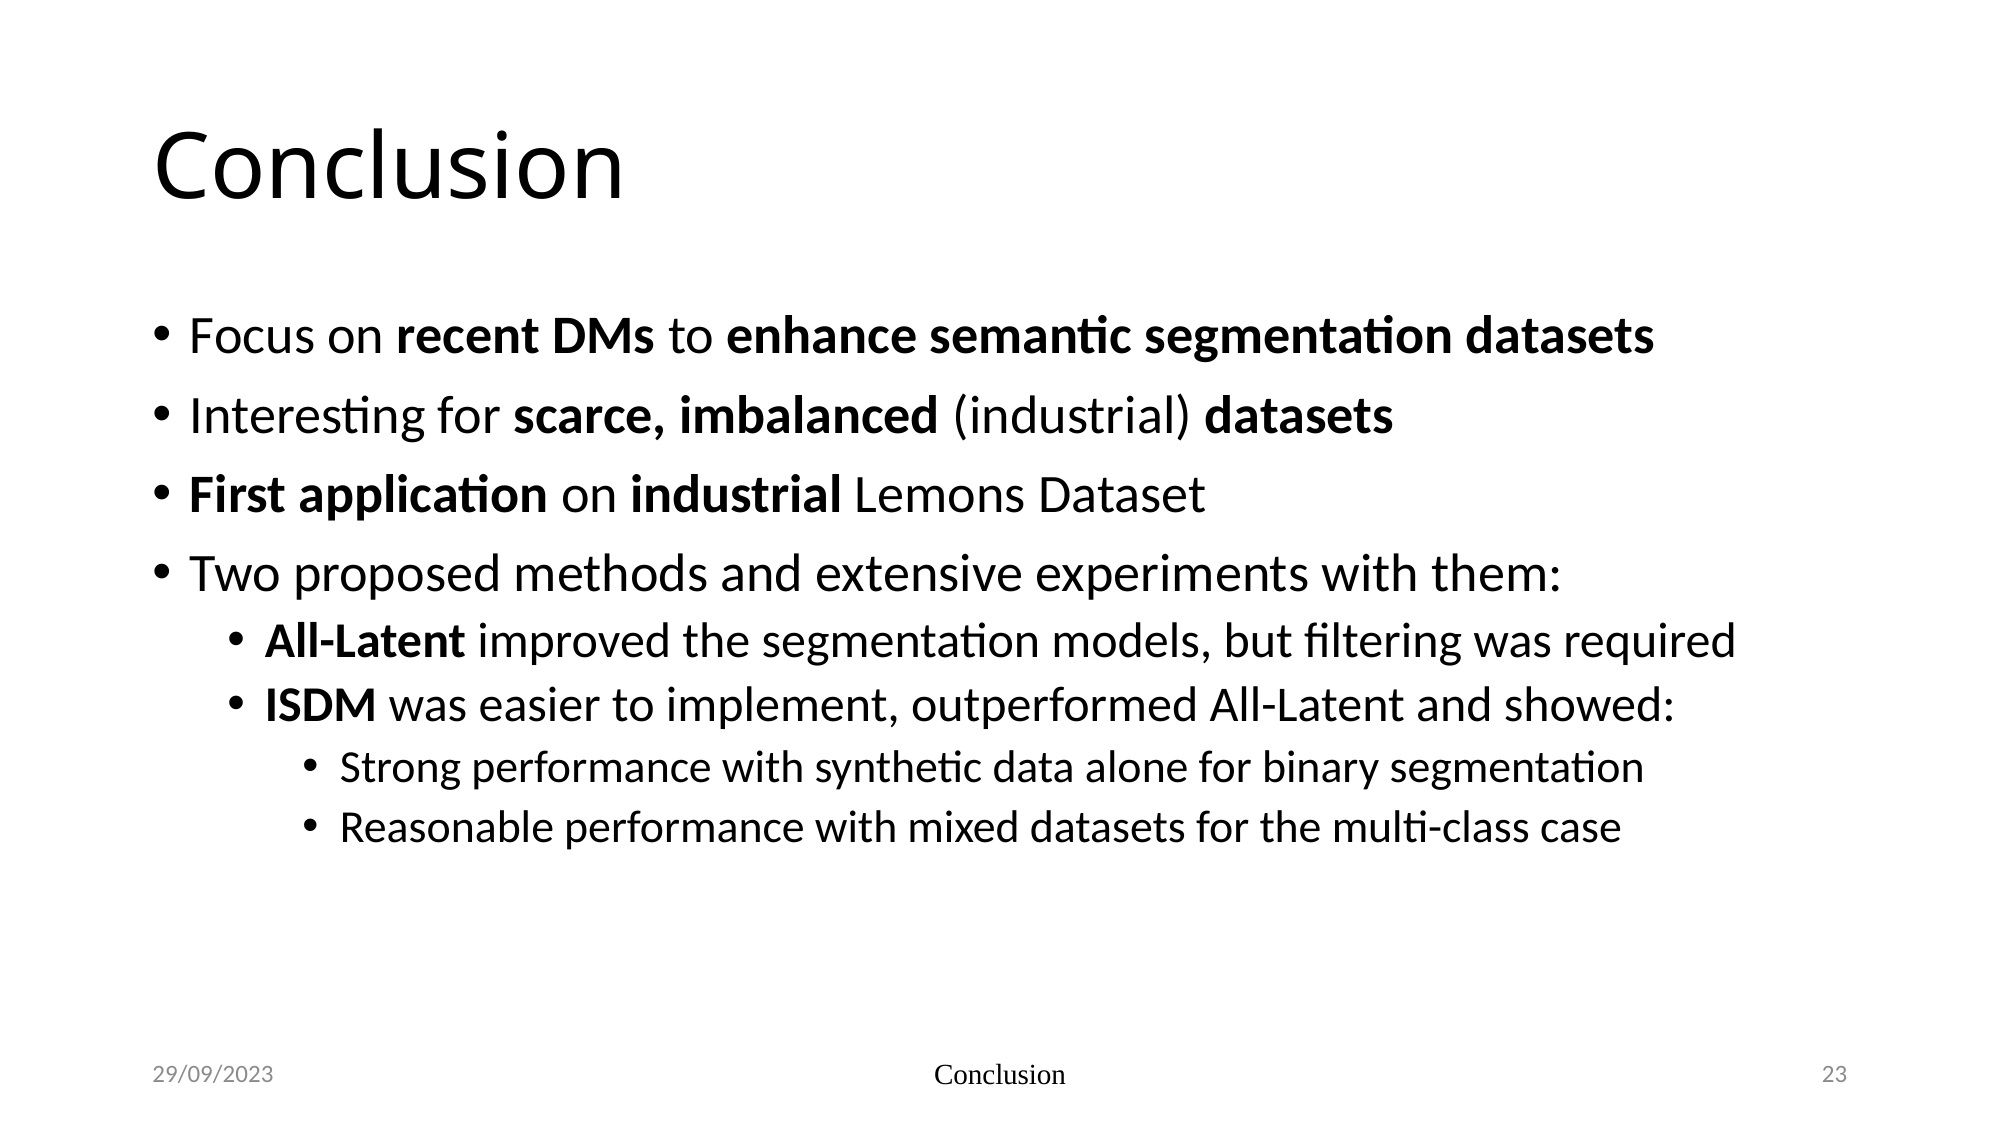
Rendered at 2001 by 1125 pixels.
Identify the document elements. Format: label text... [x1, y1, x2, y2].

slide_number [137, 1042, 588, 1103]
footer Conclusion [662, 1042, 1338, 1103]
list Focus on recent DMs to enhance semantic segmentation datasets Interesting for scarce, imbalanced (industrial) datasets First application on industrial Lemons Dataset Two proposed methods and extensive experiments with them: All-Latent improved the segmentation models, but filtering was required ISDM was easier to implement, outperformed All-Latent and showed: Strong performance with synthetic data alone for binary segmentation Reasonable performance with mixed datasets for the multi-class case [137, 299, 1863, 1014]
slide_number 23 [1412, 1042, 1863, 1103]
title Conclusion [137, 59, 1863, 278]
